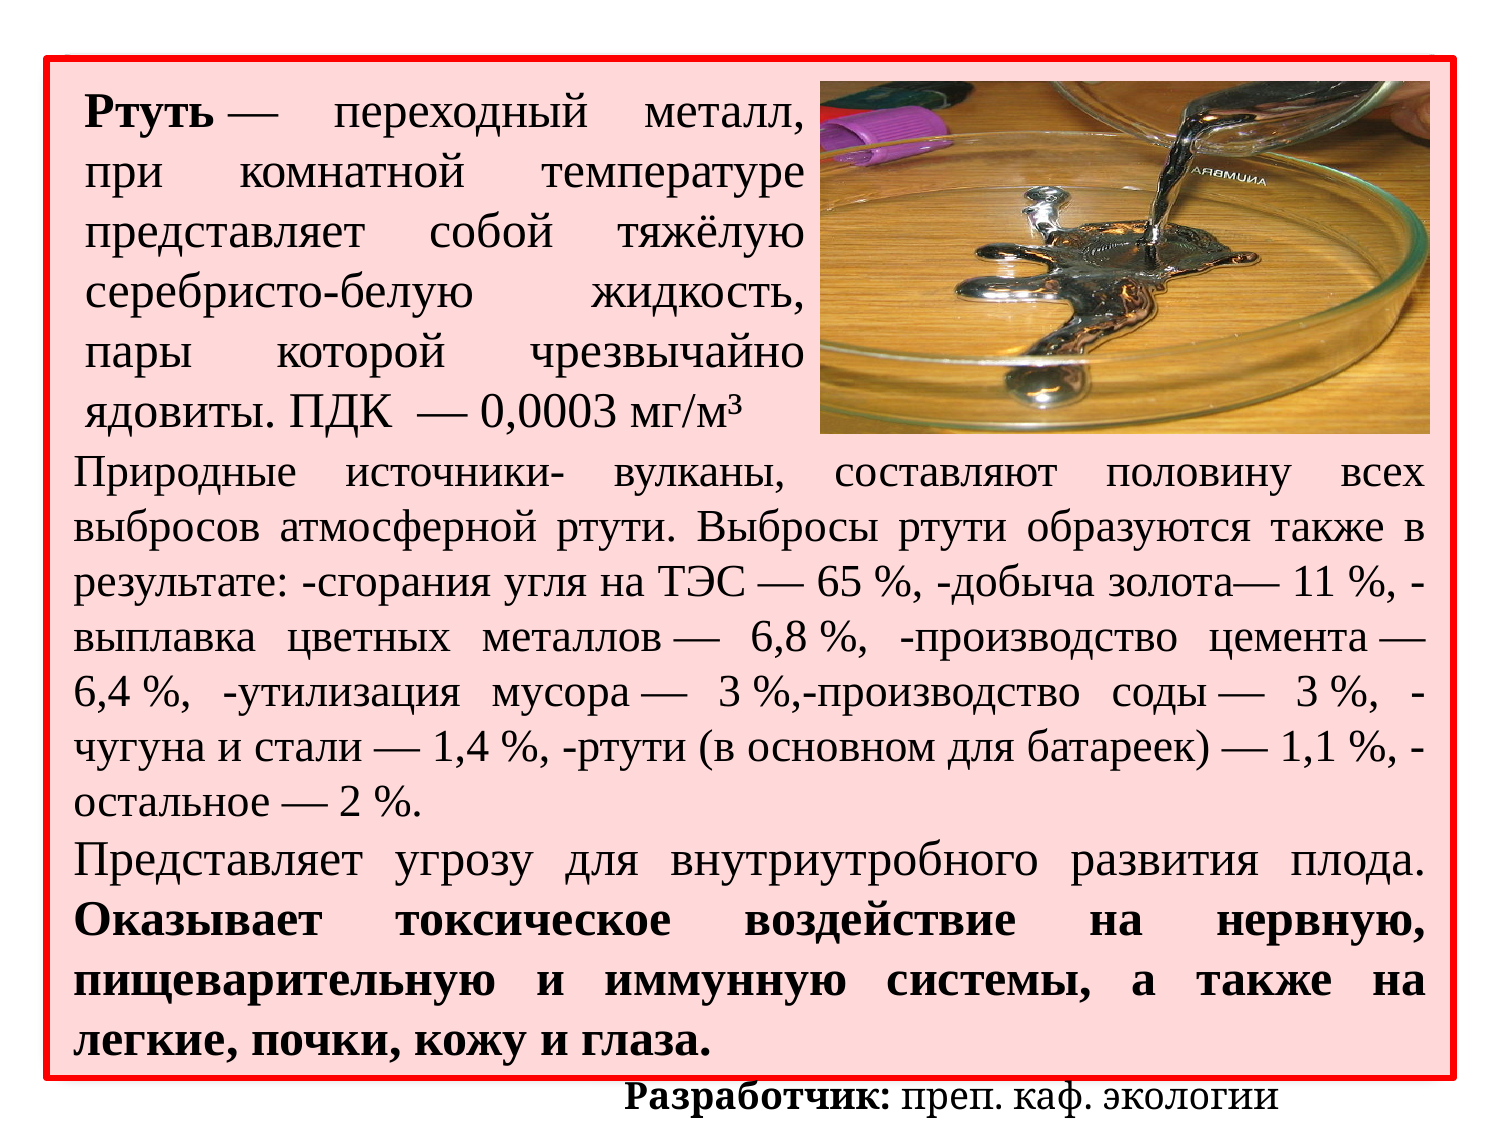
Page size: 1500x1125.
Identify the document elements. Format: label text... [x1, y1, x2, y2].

text_box Природные источники- вулканы, составляют половину всех выбросов атмосферной ртути. Выбросы ртути образуются также в результате: -сгорания угля на ТЭС — 65 %, -добыча золота— 11 %, -выплавка цветных металлов — 6,8 %, -производство цемента — 6,4 %, -утилизация мусора — 3 %,-производство соды — 3 %, -чугуна и стали — 1,4 %, -ртути (в основном для батареек) — 1,1 %, -остальное — 2 %. Представляет угрозу для внутриутробного развития плода. Оказывает токсическое воздействие на нервную, пищеварительную и иммунную системы, а также на легкие, почки, кожу и глаза. [58, 433, 1442, 1074]
text_box Разработчик: преп. каф. экологии Кирвель П.И. [609, 1064, 1443, 1125]
text_box Ртуть — переходный металл, при комнатной температуре представляет собой тяжёлую серебристо-белую жидкость, пары которой чрезвычайно ядовиты. ПДК — 0,0003 мг/м³ [70, 70, 821, 433]
text_box [43, 55, 1457, 1081]
picture [820, 81, 1430, 434]
